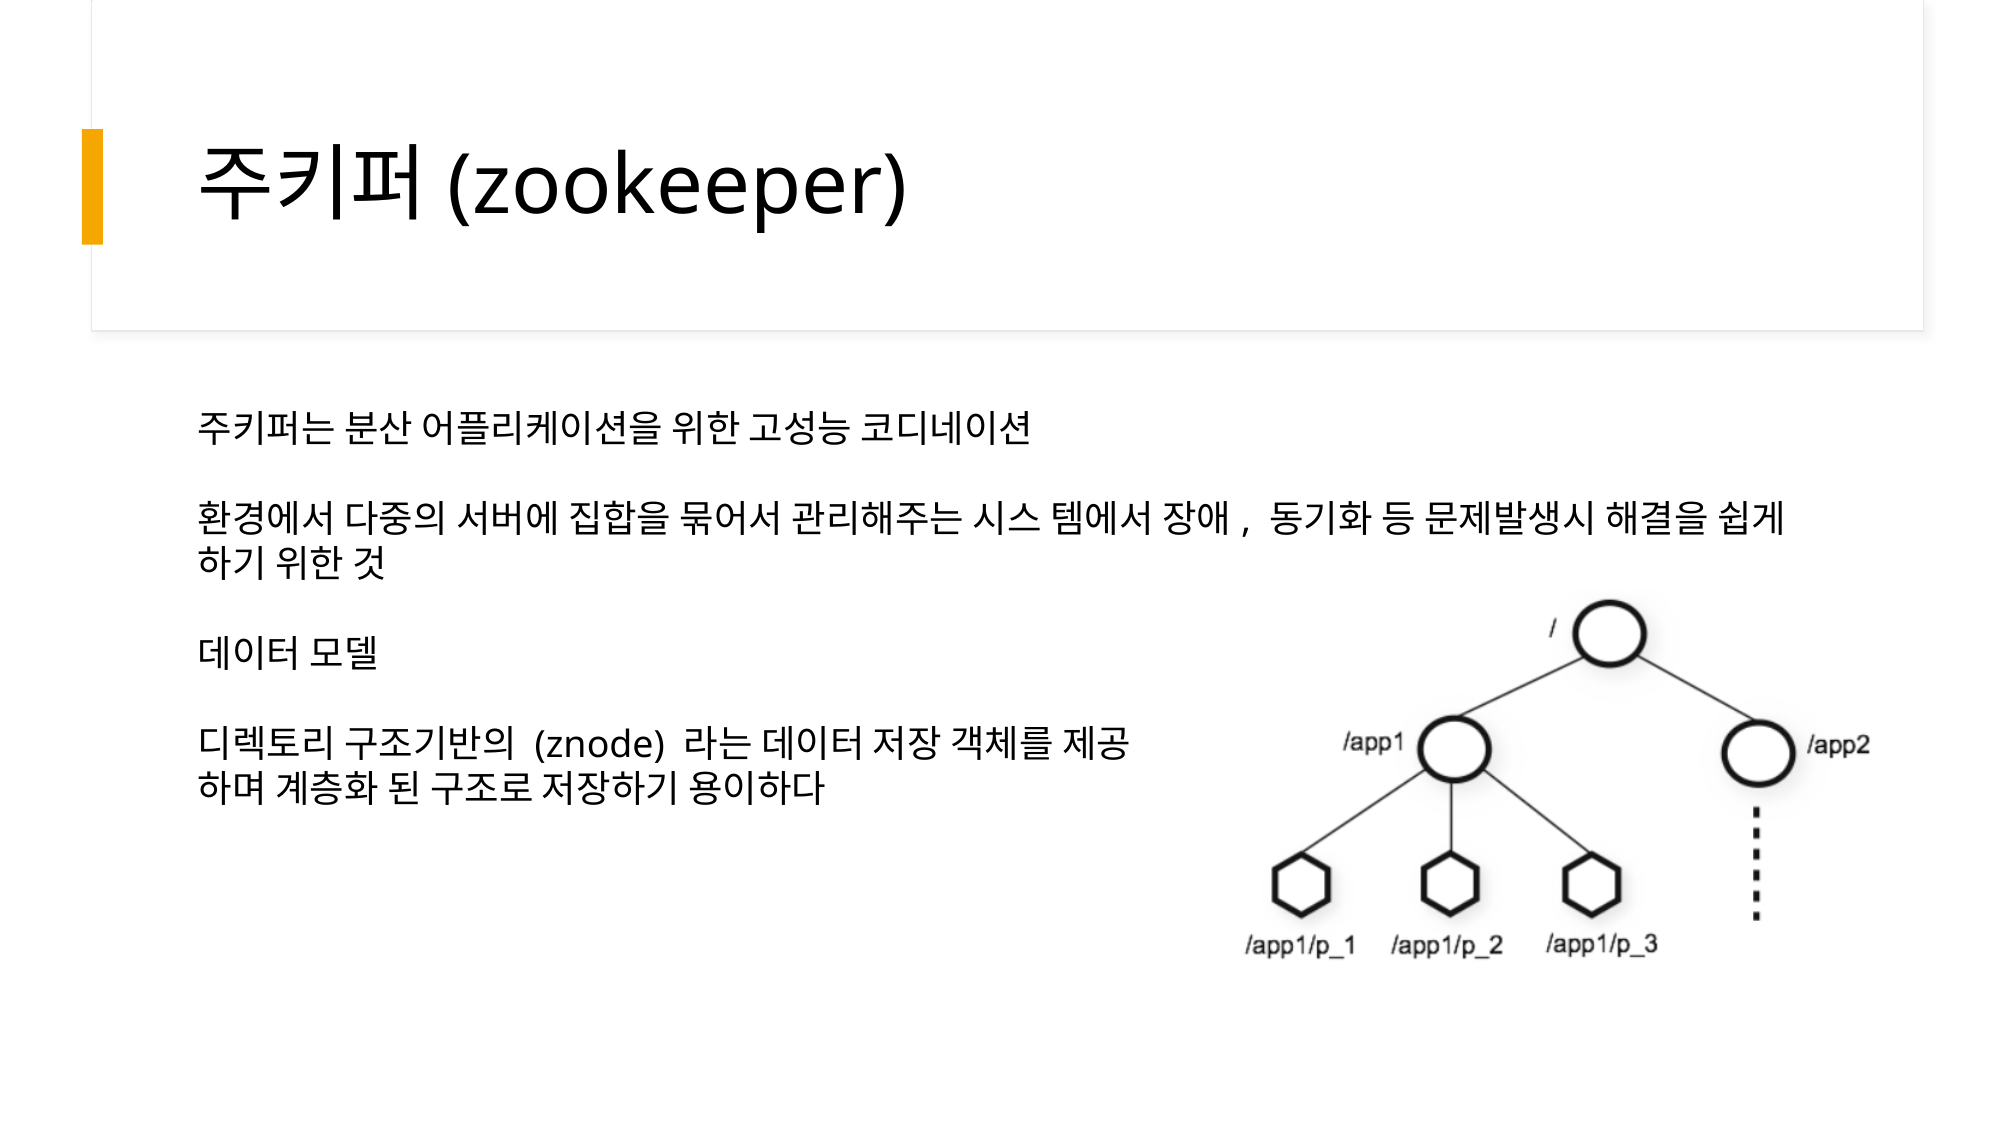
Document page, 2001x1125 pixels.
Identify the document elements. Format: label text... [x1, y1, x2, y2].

text_box 주키퍼는 분산 어플리케이션을 위한 고성능 코디네이션 환경에서 다중의 서버에 집합을 묶어서 관리해주는 시스 템에서 장애, 동기화 등 문제발생시 해결을 쉽게 하기 위한 것 데이터 모델 디렉토리 구조기반의 (znode) 라는 데이터 저장 객체를 제공 하며 계층화 된 구조로 저장하기 용이하다 [183, 397, 1851, 817]
picture [1175, 565, 1953, 991]
title 주키퍼(zookeeper) [183, 90, 1851, 284]
